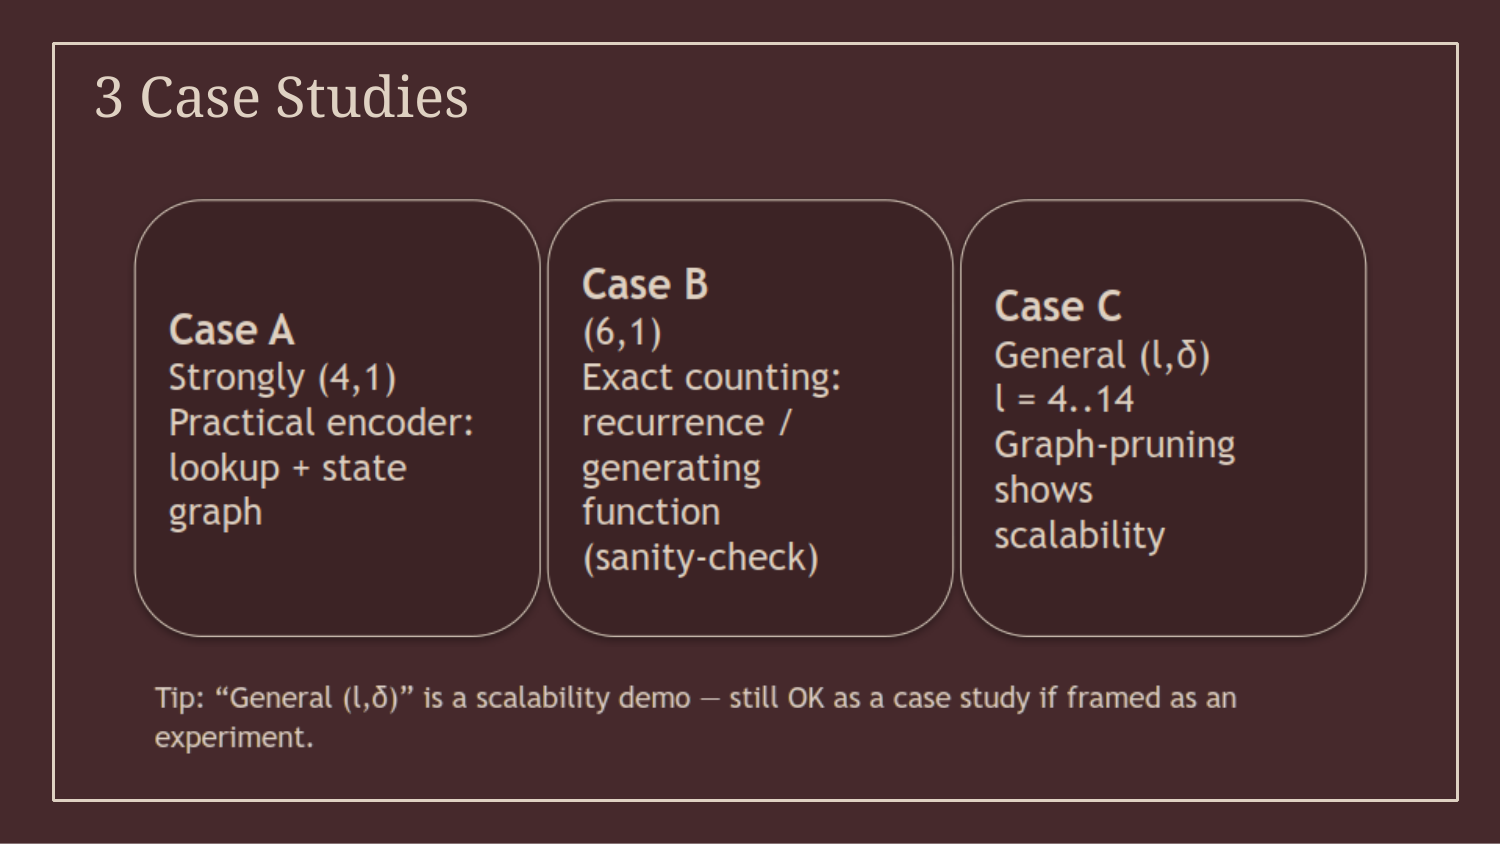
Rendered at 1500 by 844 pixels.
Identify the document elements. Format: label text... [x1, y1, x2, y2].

title 3 Case Studies [93, 59, 924, 216]
picture [127, 196, 1373, 648]
text_box [53, 43, 1458, 801]
picture [140, 666, 1371, 760]
